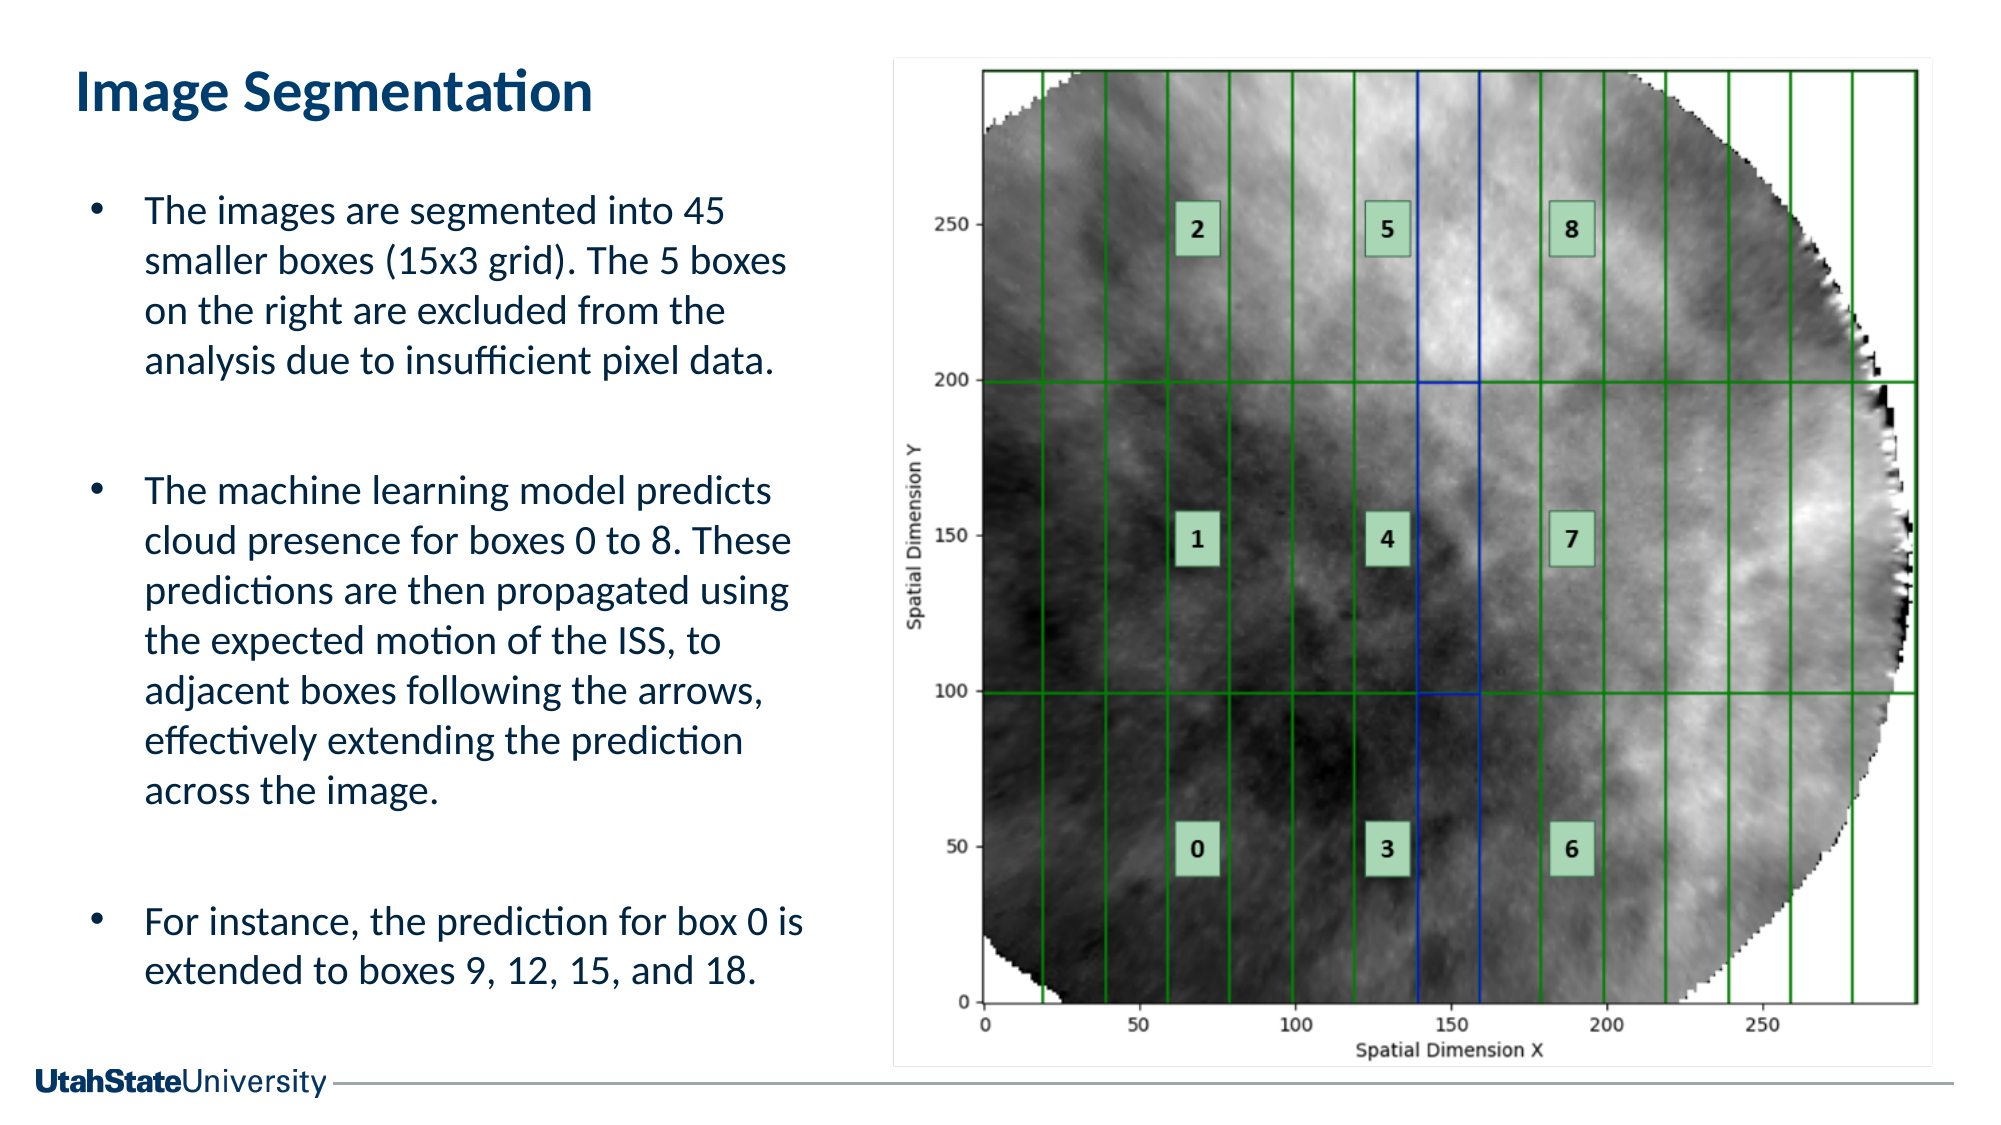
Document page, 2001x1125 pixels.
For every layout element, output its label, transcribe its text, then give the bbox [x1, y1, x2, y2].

list The images are segmented into 45 smaller boxes (15x3 grid). The 5 boxes on the right are excluded from the analysis due to insufficient pixel data. The machine learning model predicts cloud presence for boxes 0 to 8. These predictions are then propagated using the expected motion of the ISS, to adjacent boxes following the arrows, effectively extending the prediction across the image. For instance, the prediction for box 0 is extended to boxes 9, 12, 15, and 18. [74, 175, 844, 1034]
picture [884, 49, 1941, 1075]
title Image Segmentation [60, 1, 1994, 131]
